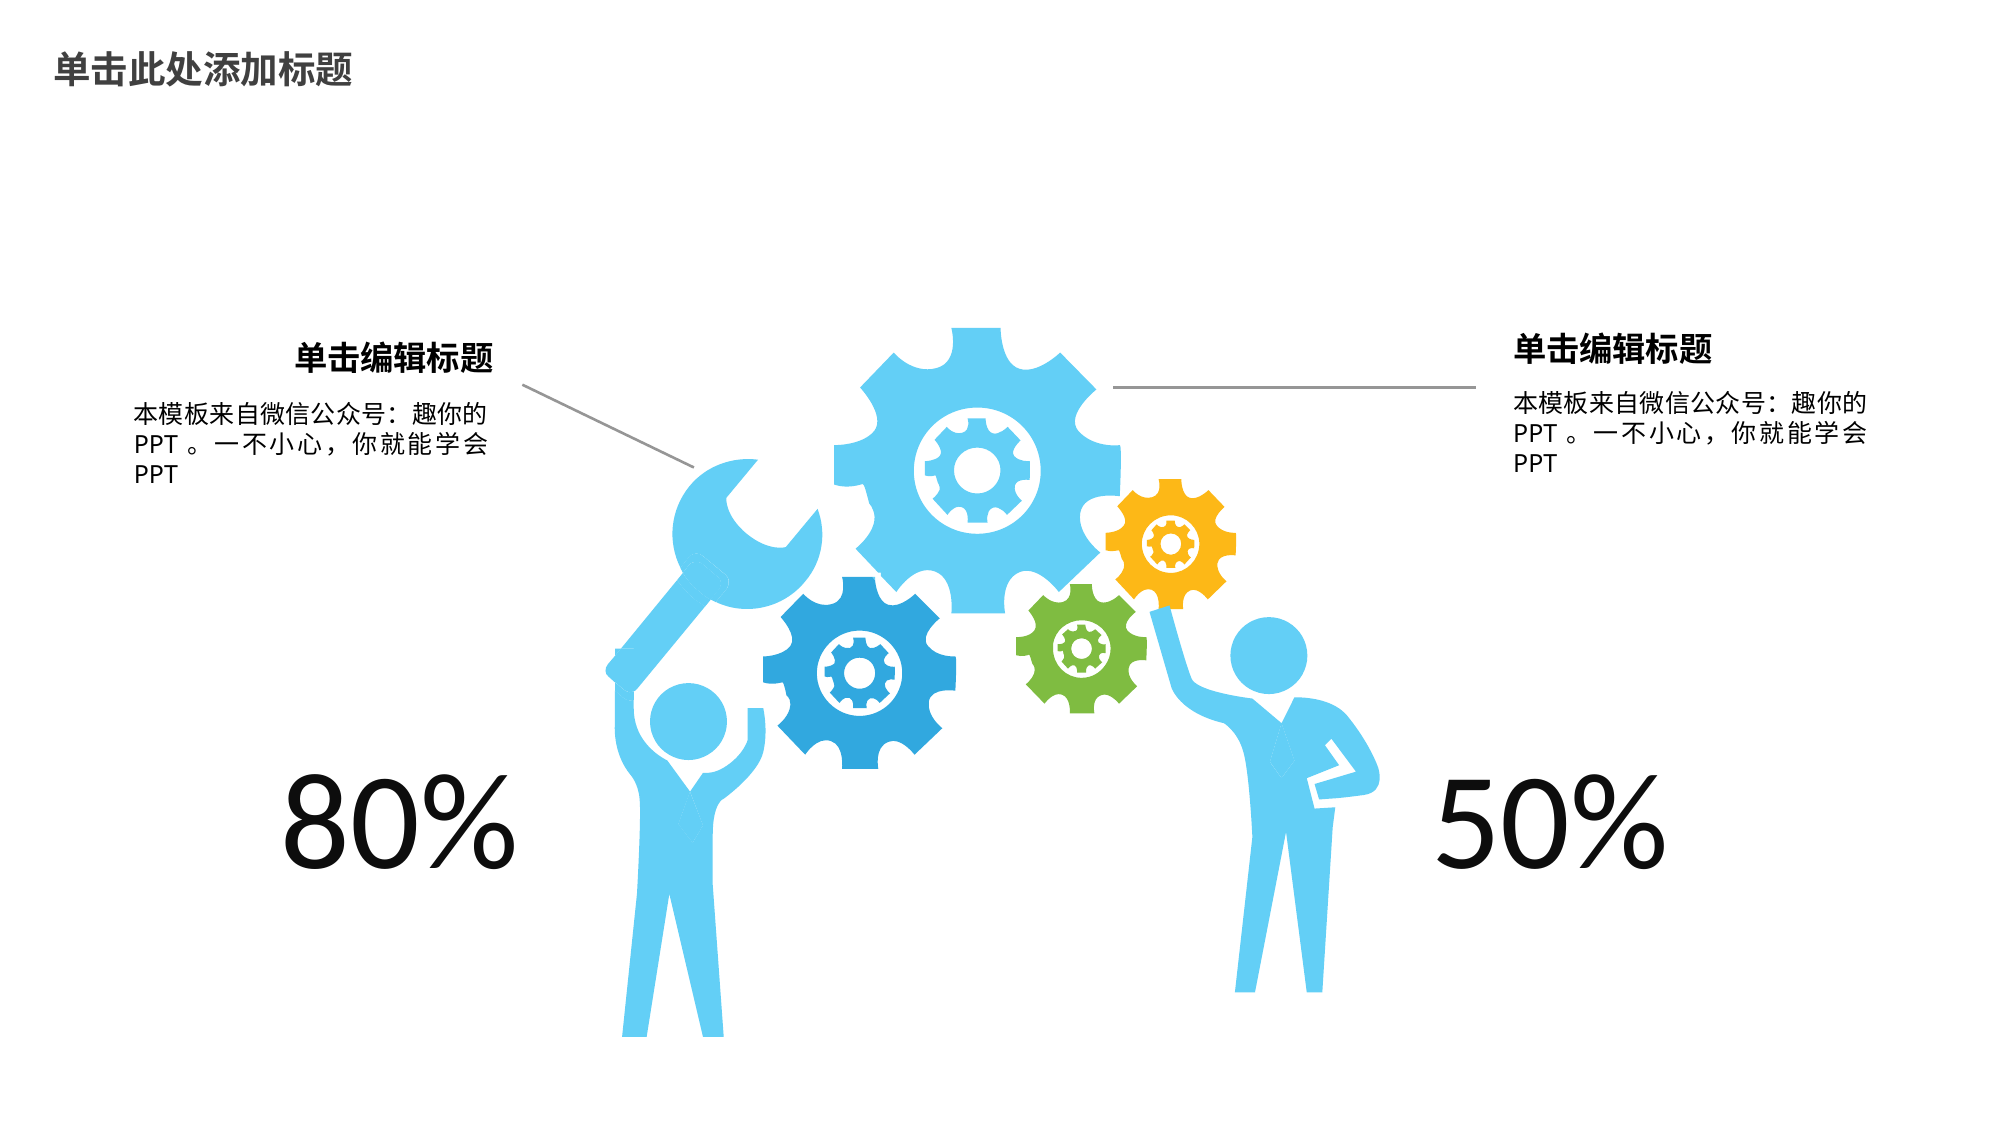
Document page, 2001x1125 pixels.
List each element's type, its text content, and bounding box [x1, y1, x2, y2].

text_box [1113, 327, 1874, 479]
text_box 单击此处添加标题 [38, 38, 400, 99]
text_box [1016, 610, 1148, 714]
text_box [834, 327, 1123, 614]
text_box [133, 337, 694, 490]
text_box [827, 576, 958, 769]
text_box 50% [1416, 723, 1684, 903]
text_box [604, 456, 827, 1037]
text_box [1149, 605, 1388, 993]
text_box 80% [265, 723, 534, 903]
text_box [1105, 479, 1237, 610]
